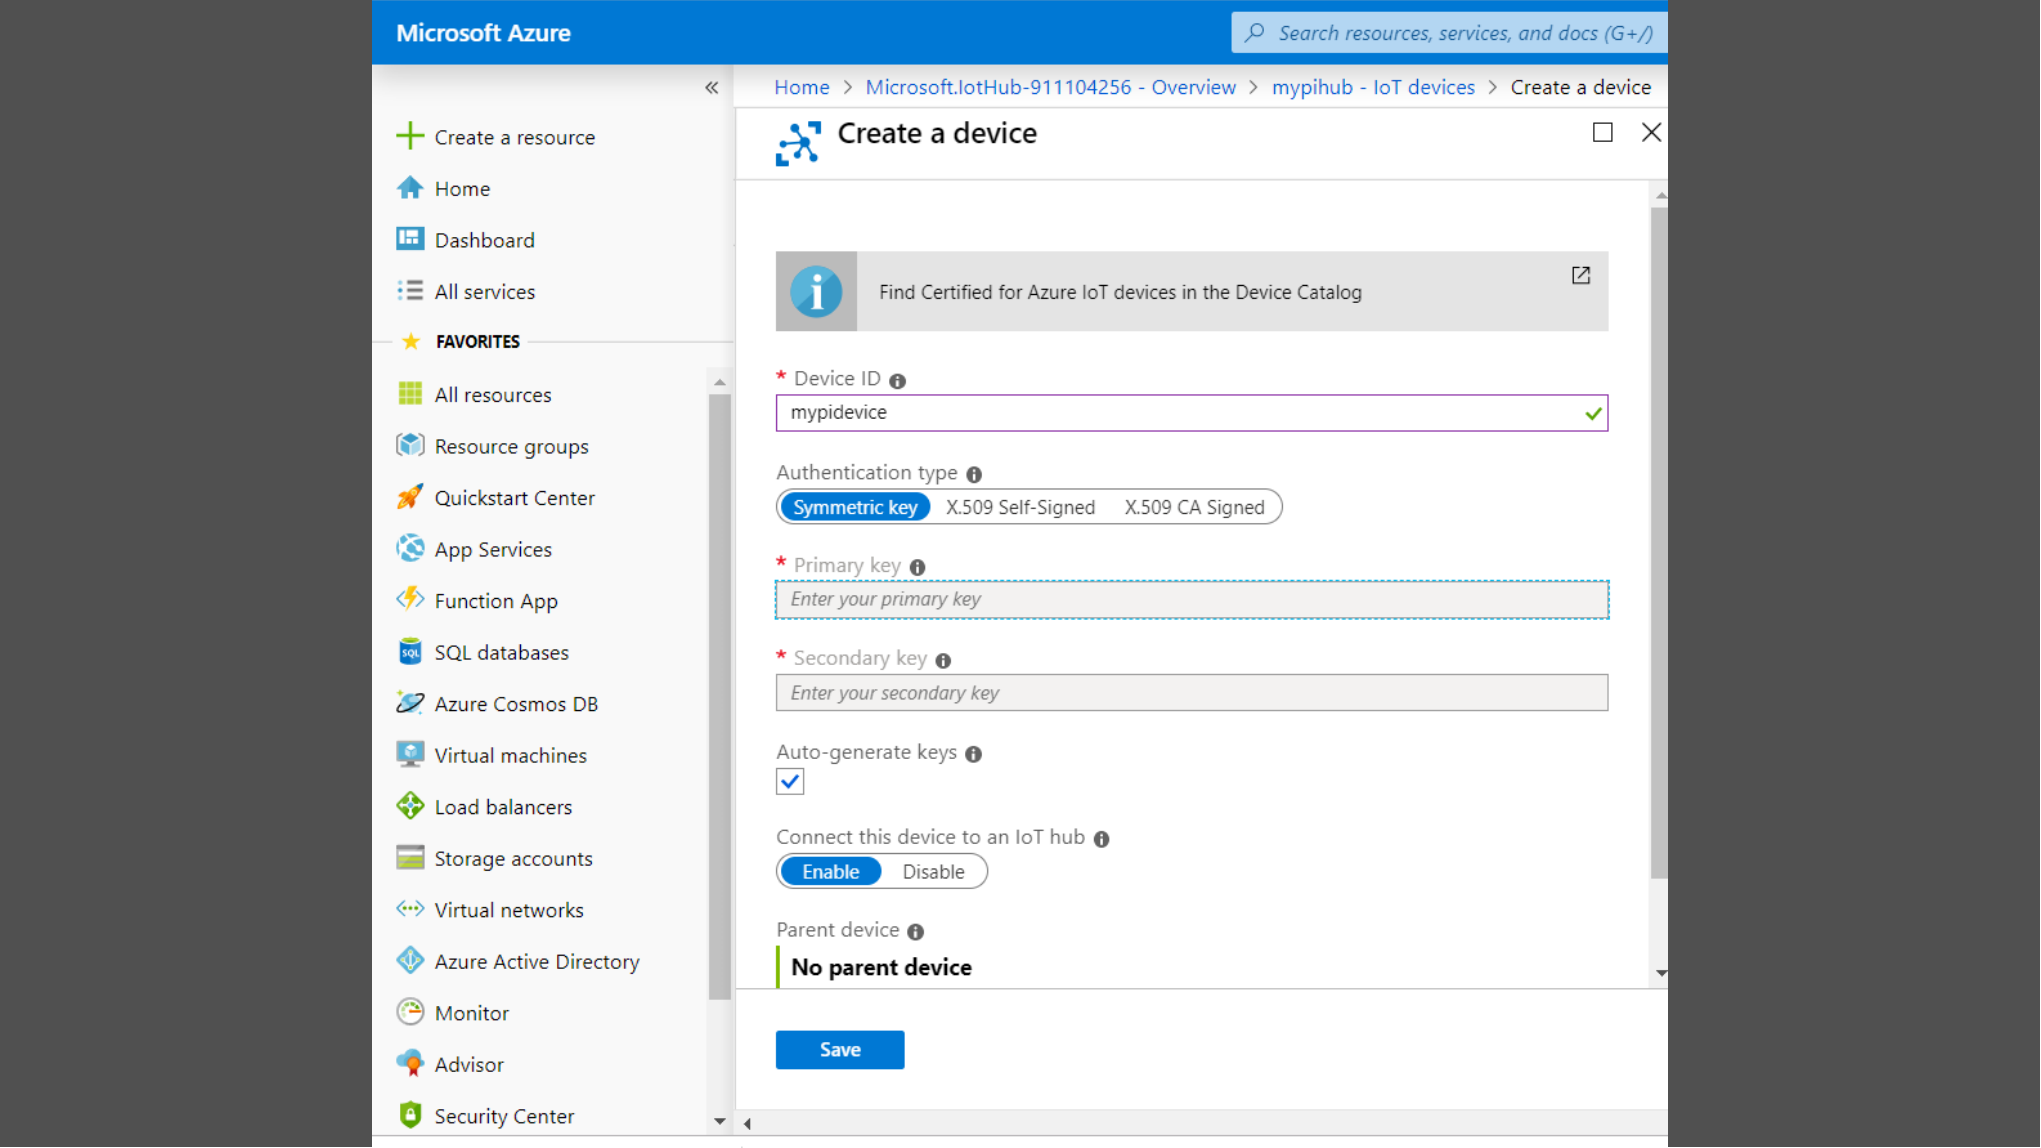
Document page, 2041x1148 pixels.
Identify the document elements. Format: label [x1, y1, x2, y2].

picture [372, 0, 1668, 1148]
